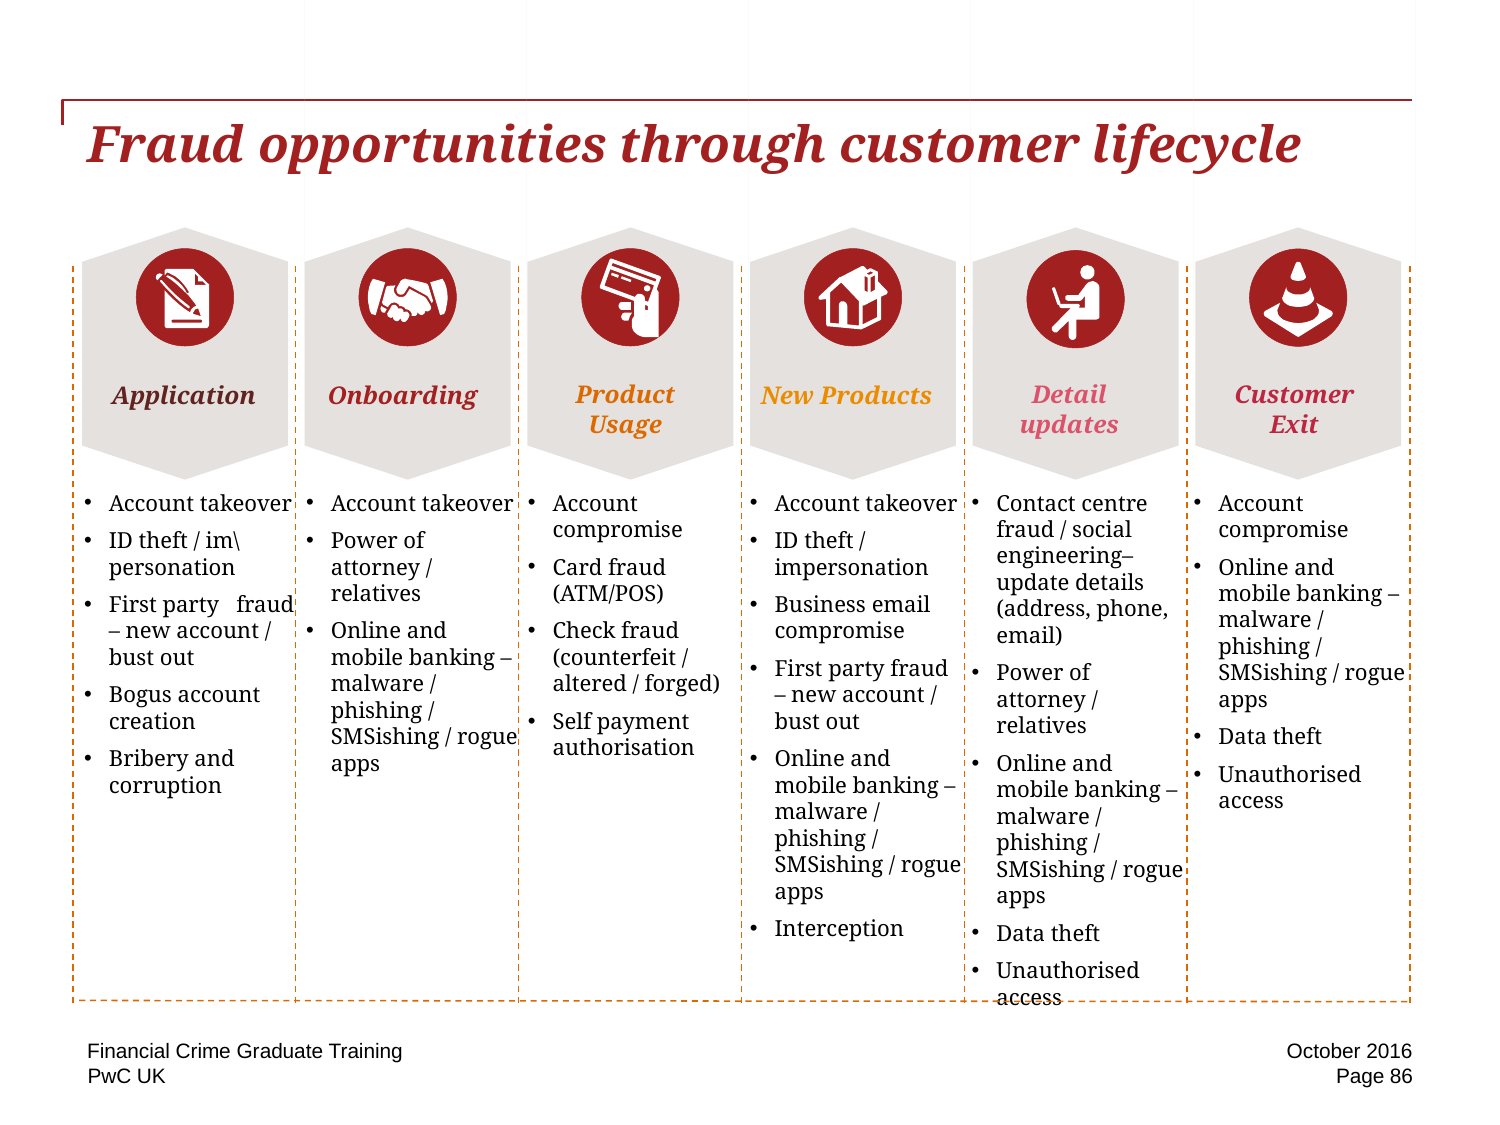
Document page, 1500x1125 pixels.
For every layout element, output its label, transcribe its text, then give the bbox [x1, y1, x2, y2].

text_box Product Usage [538, 379, 713, 439]
text_box [987, 263, 1194, 379]
text_box Customer Exit [1207, 379, 1382, 439]
text_box [320, 263, 527, 379]
text_box [750, 263, 956, 480]
text_box [1209, 0, 1416, 379]
slide_number Page 86 [1162, 1063, 1413, 1088]
text_box [987, 0, 1194, 112]
text_box [764, 0, 971, 112]
text_box [320, 0, 527, 112]
text_box Account compromise Online and mobile banking – malware / phishing / SMSishing / rogue apps Data theft Unauthorised access [1193, 488, 1405, 968]
footer Financial Crime Graduate Training [86, 1037, 950, 1063]
text_box Contact centre fraud / social engineering– update details (address, phone, email) Power of attorney / relatives Online and mobile banking – malware / phishing / SMSishing / rogue apps Data theft Unauthorised access [971, 488, 1182, 968]
text_box Account takeover Power of attorney / relatives Online and mobile banking – malware / phishing / SMSishing / rogue apps [306, 488, 514, 968]
text_box [972, 263, 1179, 480]
text_box Account takeover ID theft / im\personation First party fraud – new account / bust out Bogus account creation Bribery and corruption [84, 488, 291, 968]
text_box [358, 248, 457, 347]
text_box Account compromise Card fraud (ATM/POS) Check fraud (counterfeit / altered / forged) Self payment authorisation [527, 488, 737, 968]
text_box Application [96, 379, 271, 410]
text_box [1249, 248, 1348, 347]
text_box Onboarding [315, 379, 490, 410]
text_box [527, 263, 734, 480]
text_box Detail updates [982, 379, 1157, 439]
text_box [764, 263, 971, 379]
text_box [1195, 263, 1402, 480]
text_box [542, 263, 749, 379]
text_box Account takeover ID theft / impersonation Business email compromise First party fraud – new account / bust out Online and mobile banking – malware / phishing / SMSishing / rogue apps Interception [749, 488, 959, 968]
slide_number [1162, 1037, 1413, 1063]
text_box [304, 263, 511, 480]
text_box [135, 248, 234, 347]
text_box [542, 0, 749, 112]
text_box [82, 260, 288, 480]
text_box New Products [759, 379, 934, 410]
title Fraud opportunities through customer lifecycle [87, 112, 1413, 263]
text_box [581, 248, 680, 347]
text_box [1026, 250, 1125, 349]
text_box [804, 248, 902, 347]
